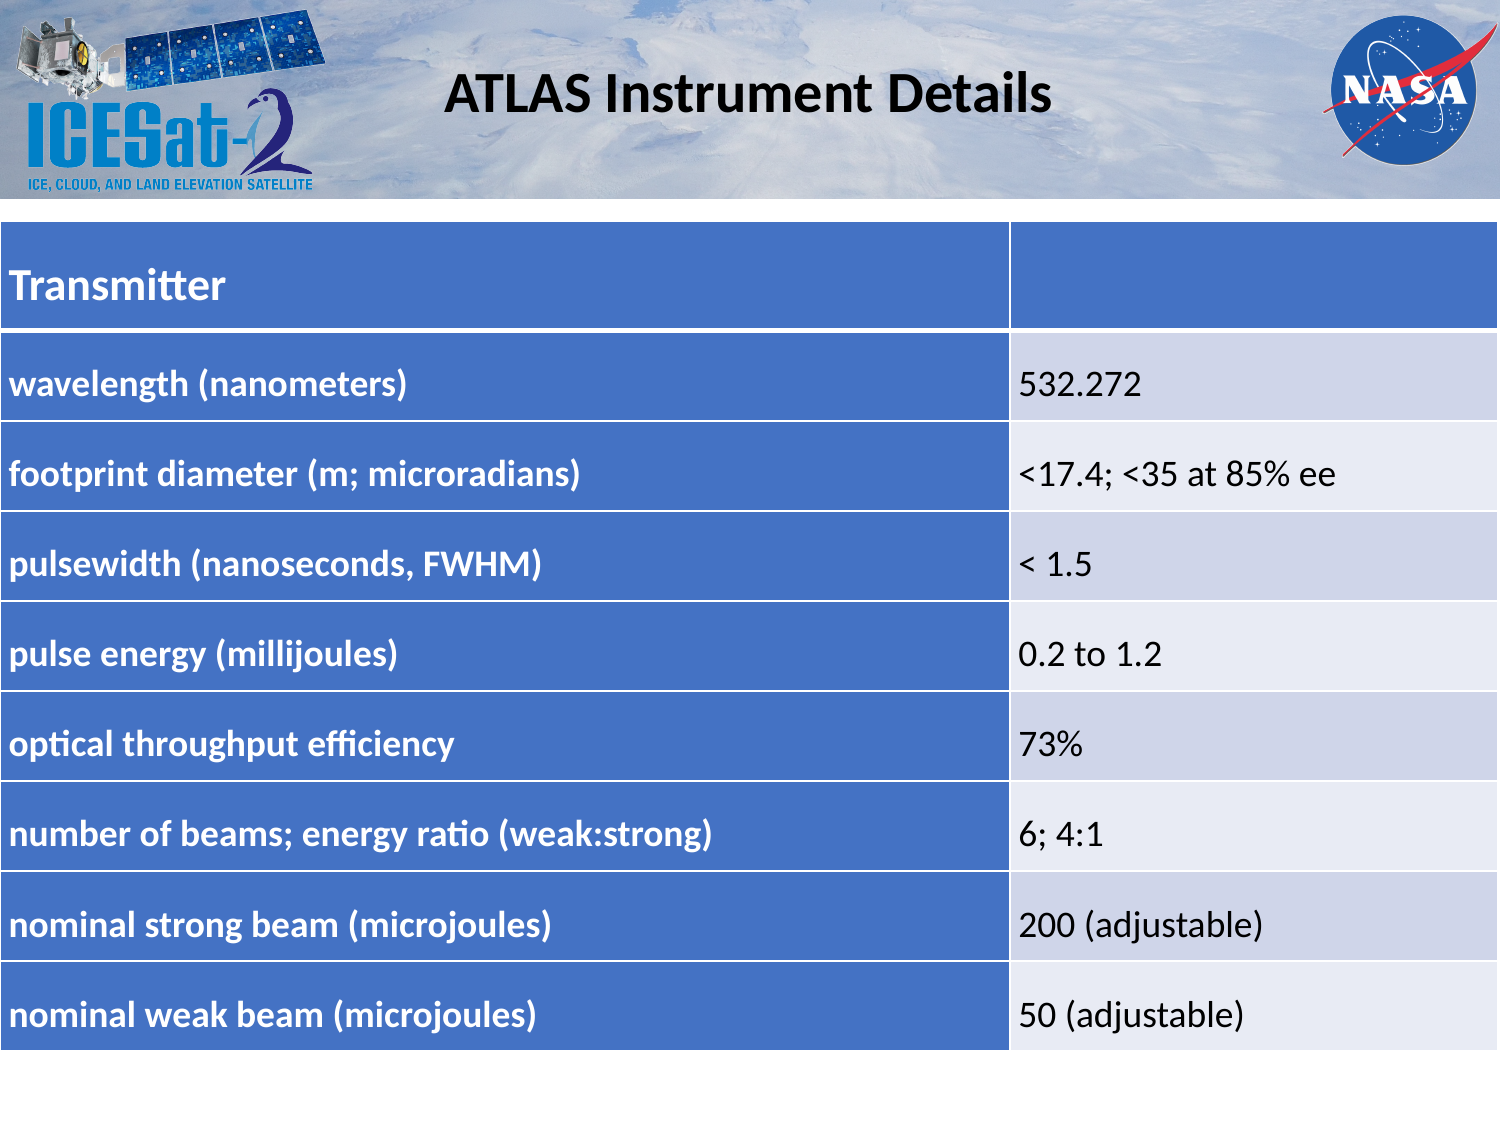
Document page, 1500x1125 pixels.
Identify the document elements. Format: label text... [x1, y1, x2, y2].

table_cell optical throughput efficiency [1, 692, 1009, 780]
table_cell < 1.5 [1011, 512, 1497, 600]
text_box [0, 0, 1500, 199]
table_cell <17.4; <35 at 85% ee [1011, 422, 1497, 510]
table_cell nominal strong beam (microjoules) [1, 872, 1009, 960]
table_cell 532.272 [1011, 333, 1497, 420]
table_cell nominal weak beam (microjoules) [1, 962, 1009, 1050]
table_cell pulsewidth (nanoseconds, FWHM) [1, 512, 1009, 600]
table_header Transmitter [1, 222, 1009, 328]
table_header [1011, 222, 1497, 328]
table_cell 200 (adjustable) [1011, 872, 1497, 960]
table_cell number of beams; energy ratio (weak:strong) [1, 782, 1009, 870]
table_cell 0.2 to 1.2 [1011, 602, 1497, 690]
table_cell footprint diameter (m; microradians) [1, 422, 1009, 510]
table_cell pulse energy (millijoules) [1, 602, 1009, 690]
table_cell 6; 4:1 [1011, 782, 1497, 870]
table_cell 50 (adjustable) [1011, 962, 1497, 1050]
table_cell 73% [1011, 692, 1497, 780]
table_cell wavelength (nanometers) [1, 333, 1009, 420]
